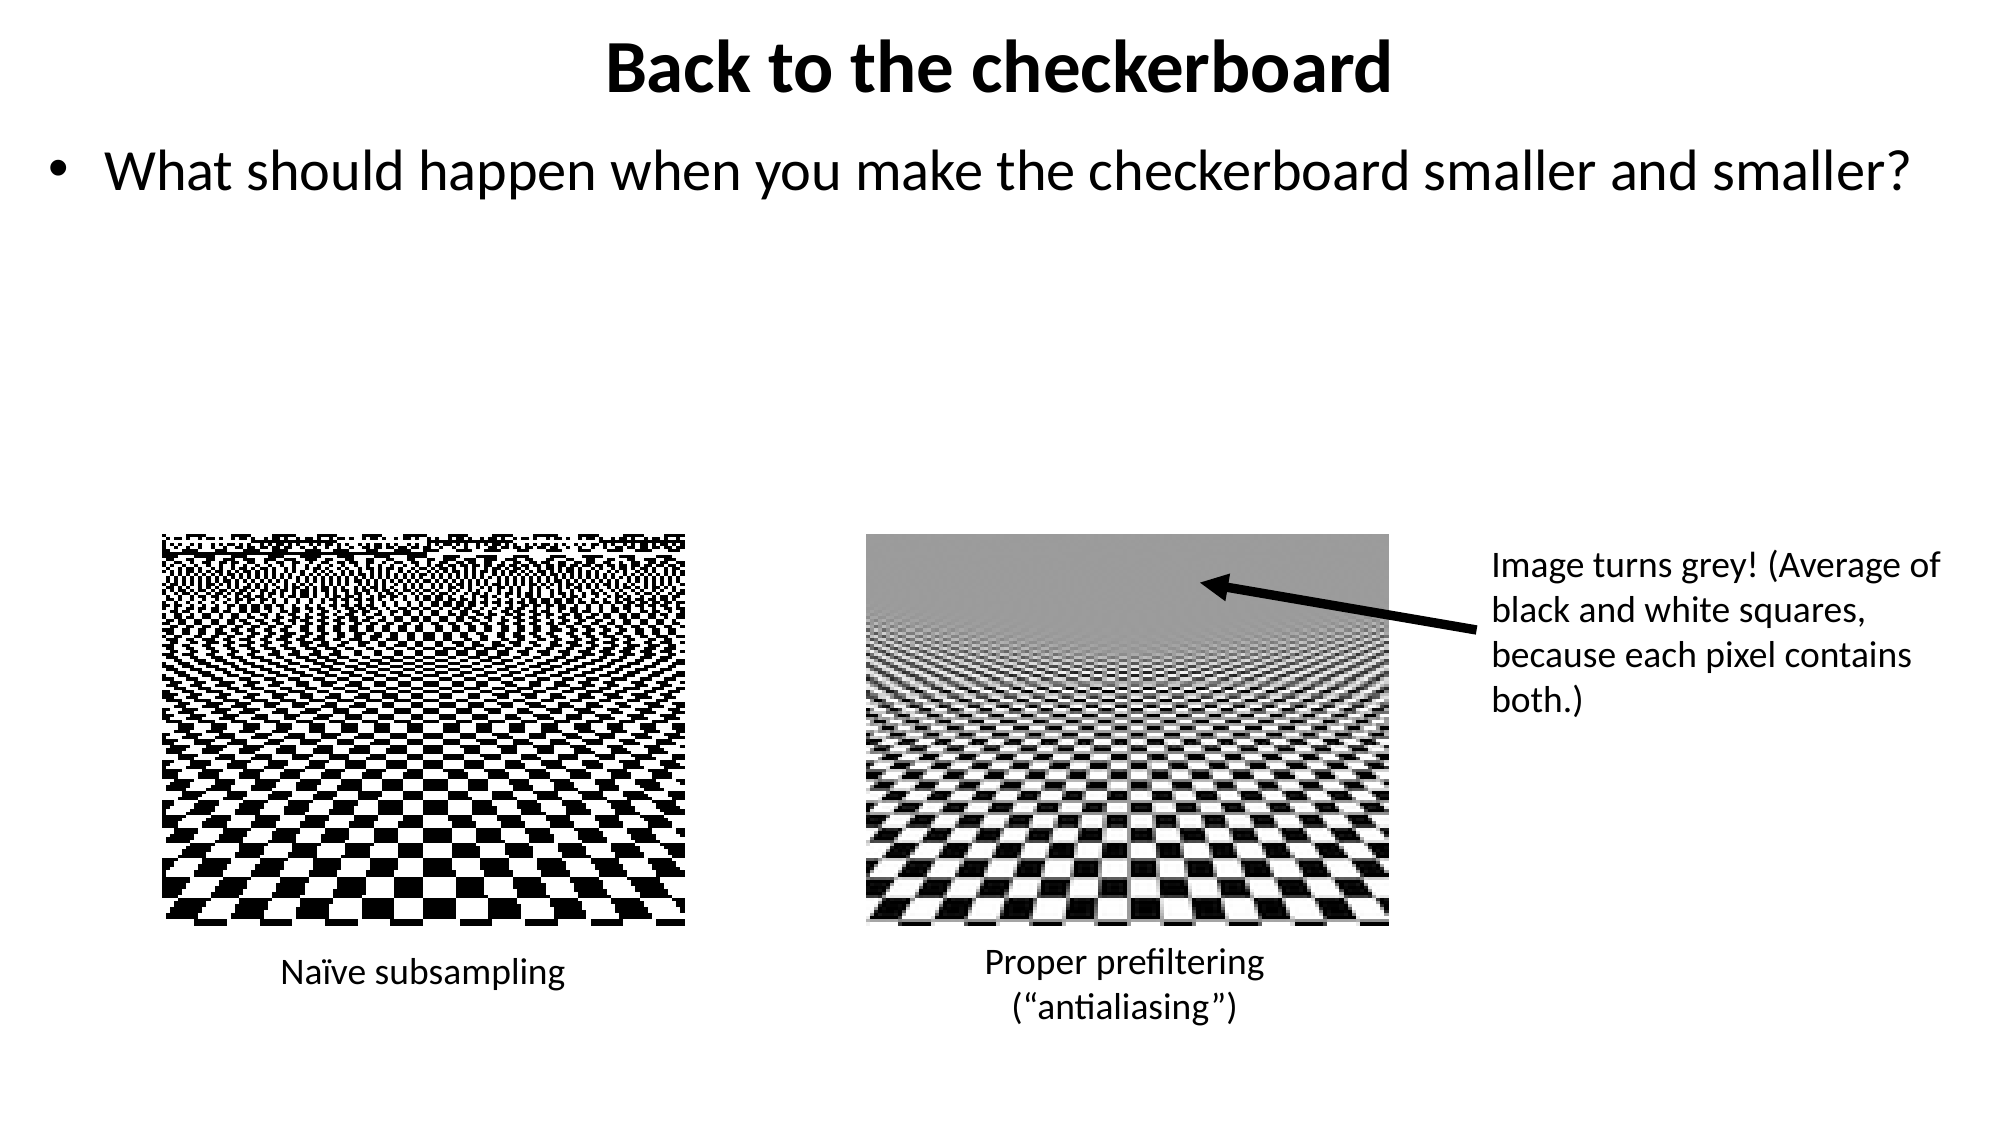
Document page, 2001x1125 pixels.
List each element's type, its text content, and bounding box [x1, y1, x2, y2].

text_box Naïve subsampling [265, 939, 581, 1000]
list What should happen when you make the checkerboard smaller and smaller? [33, 125, 1967, 1063]
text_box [1199, 532, 1967, 730]
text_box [866, 533, 1390, 1036]
picture [161, 533, 685, 927]
title Back to the checkerboard [33, 0, 1967, 125]
